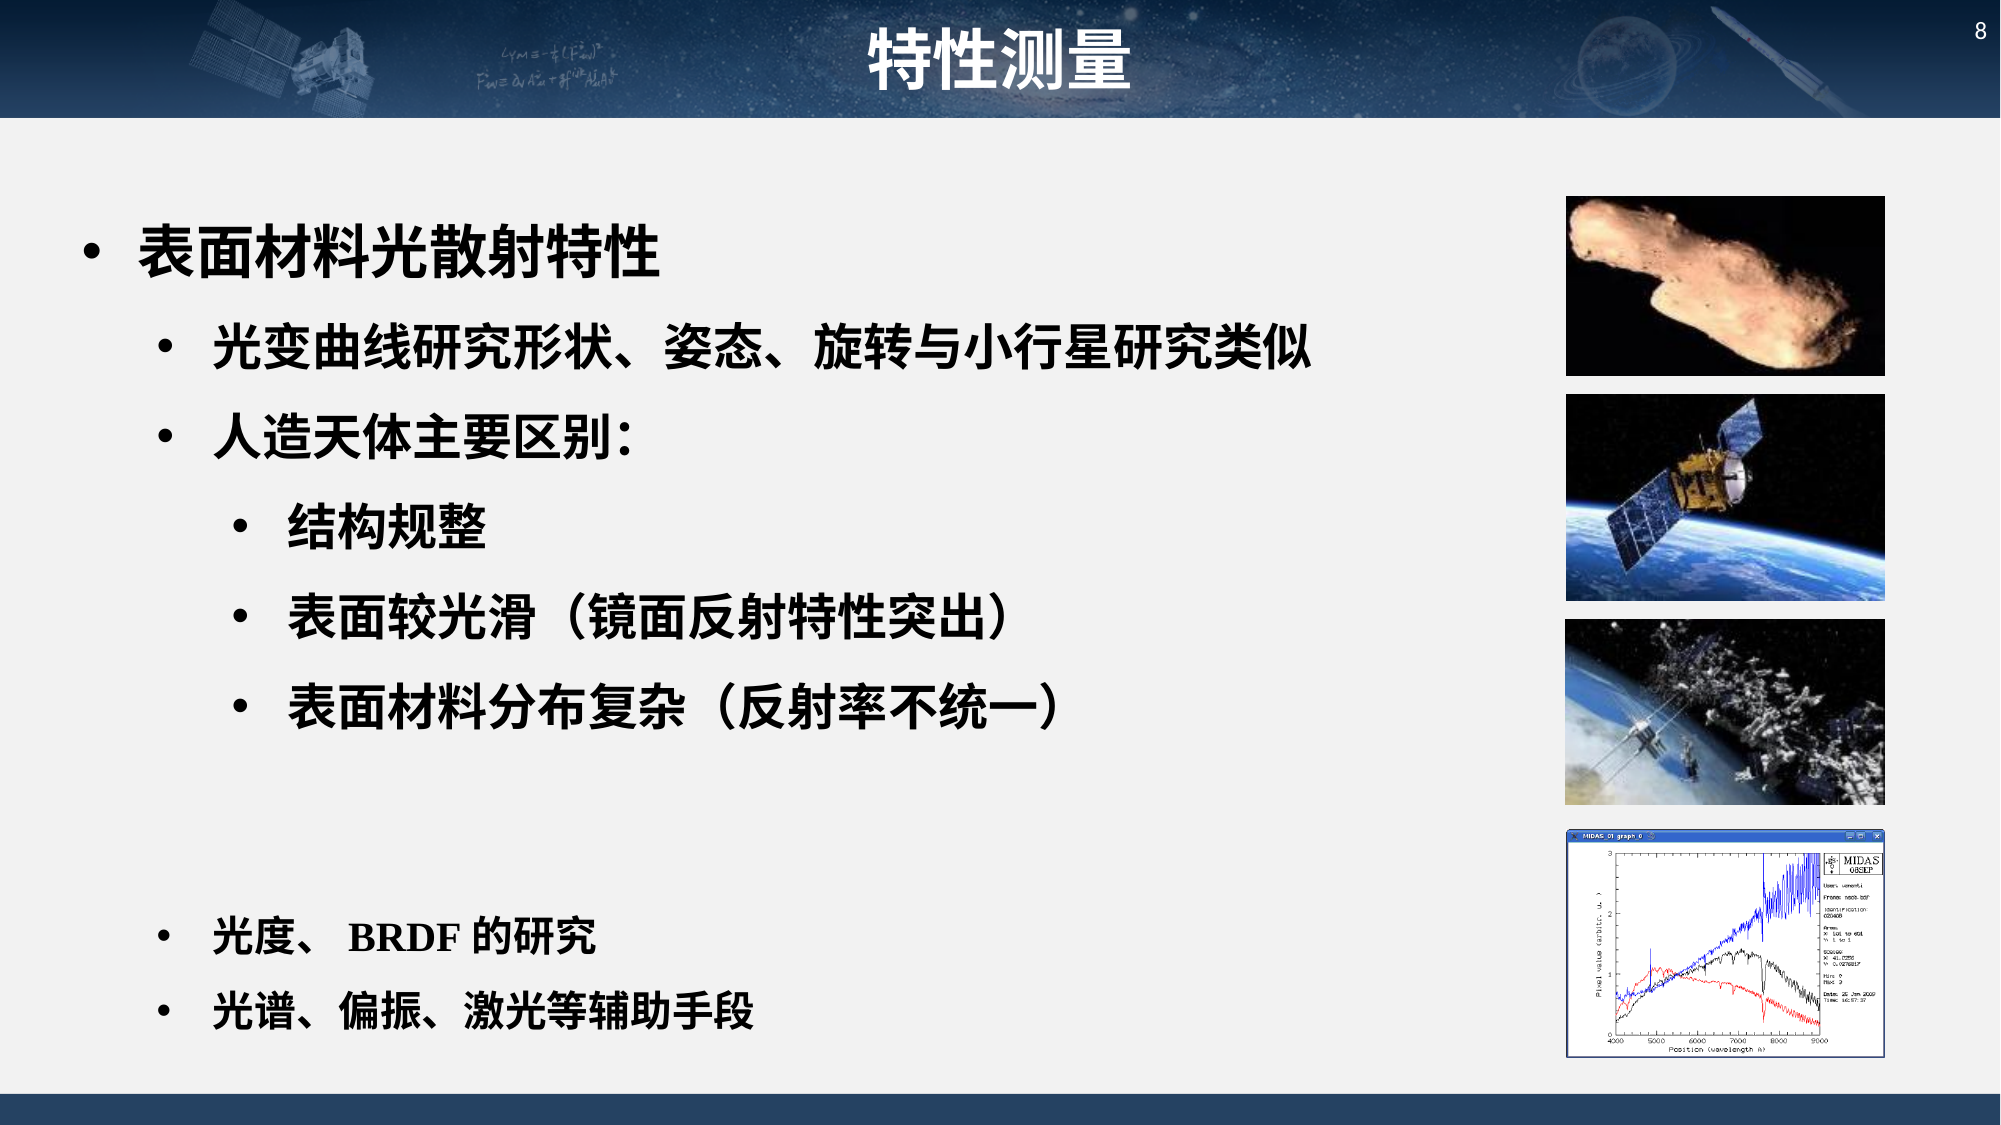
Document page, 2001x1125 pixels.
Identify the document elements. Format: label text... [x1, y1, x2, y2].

picture [1565, 619, 1886, 805]
text_box 表面材料光散射特性 光变曲线研究形状、姿态、旋转与小行星研究类似 人造天体主要区别： 结构规整 表面较光滑（镜面反射特性突出） 表面材料分布复杂（反射率不统一） 光度、BRDF的研究 光谱、偏振、激光等辅助手段 [66, 172, 1477, 1043]
picture [1566, 394, 1886, 602]
picture [1566, 196, 1886, 376]
picture [1566, 829, 1886, 1058]
text_box 特性测量 [0, 0, 2000, 117]
picture [0, 0, 2001, 118]
